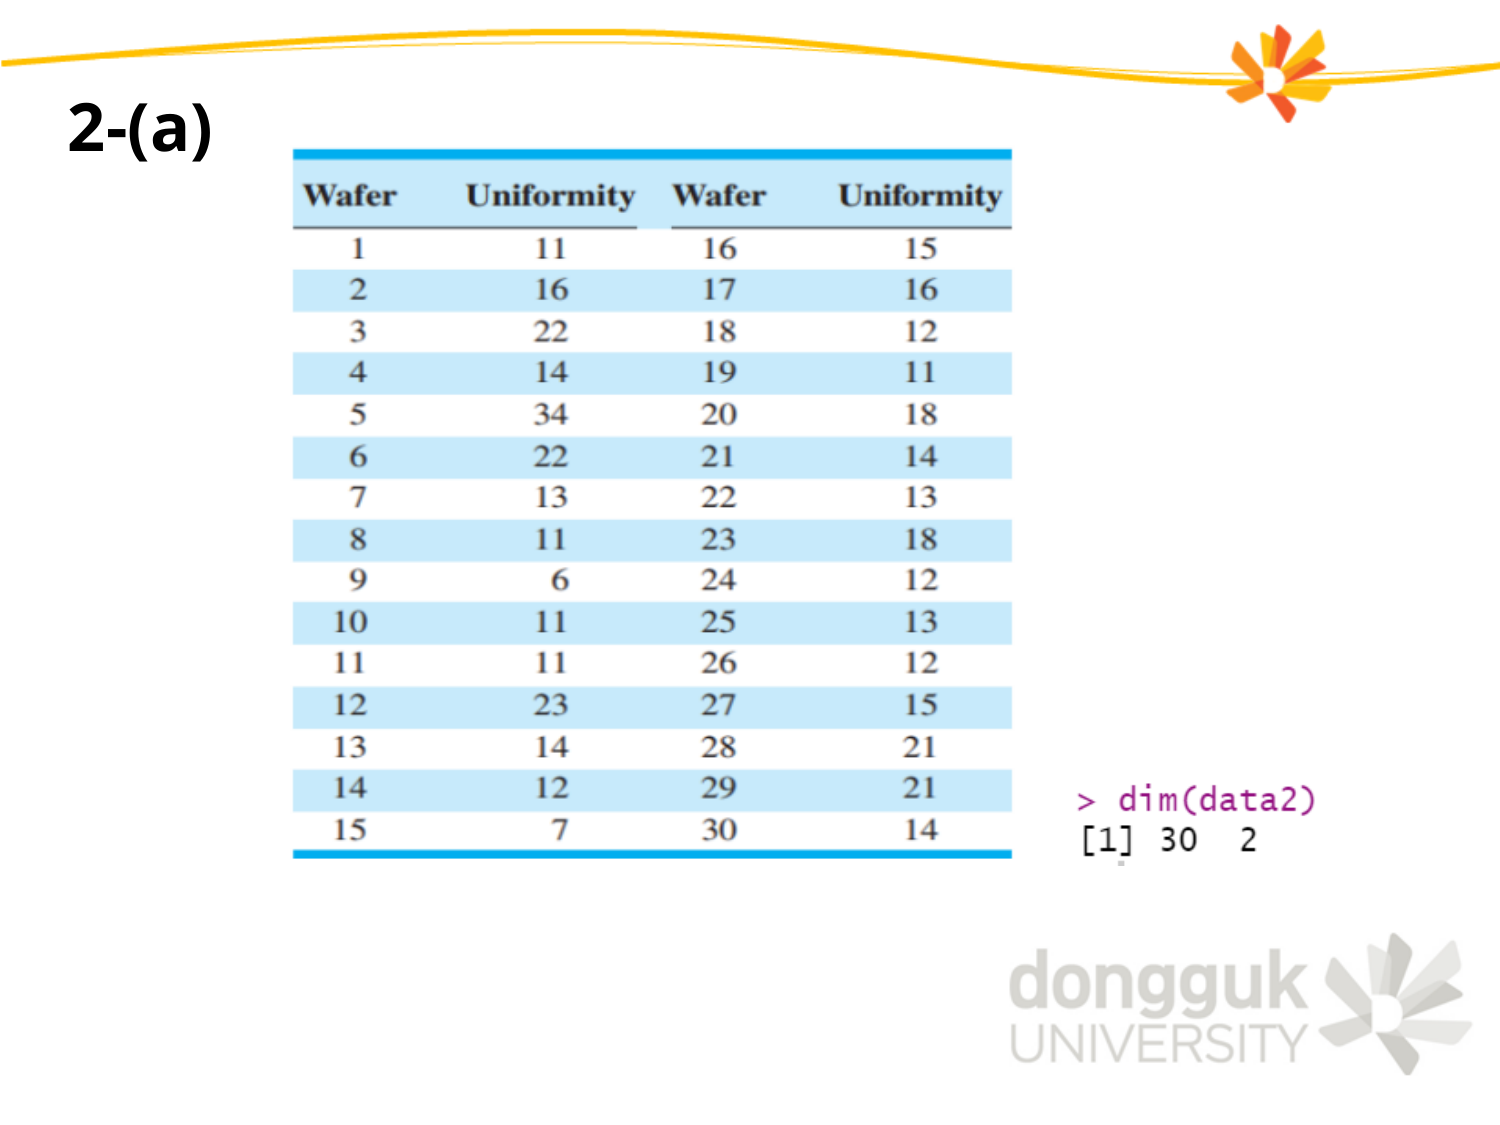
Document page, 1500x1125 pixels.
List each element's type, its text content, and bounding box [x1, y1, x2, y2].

text_box 2-(a) [53, 76, 807, 172]
picture [0, 23, 1500, 1077]
